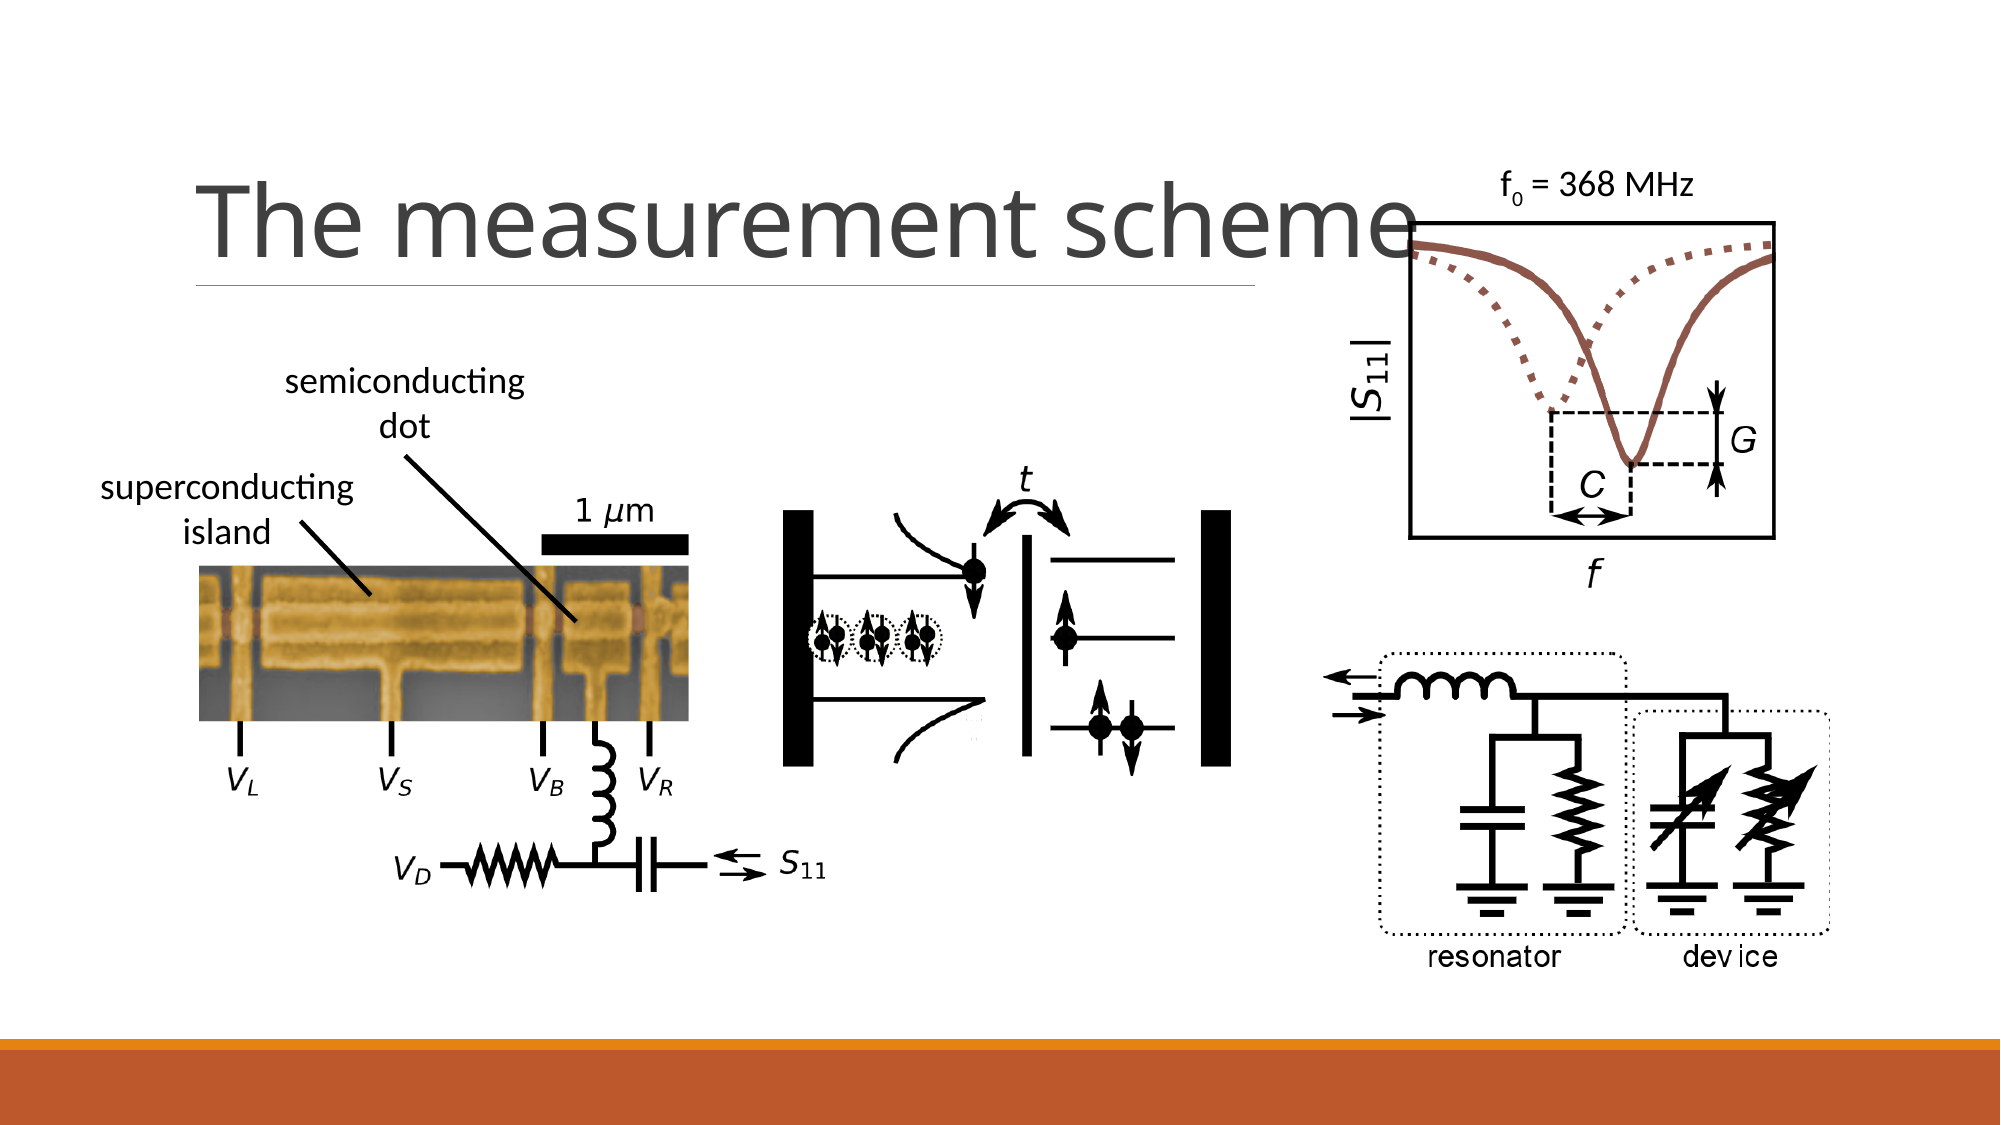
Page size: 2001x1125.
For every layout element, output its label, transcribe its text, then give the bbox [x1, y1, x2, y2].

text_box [300, 520, 372, 596]
text_box semiconducting dot [269, 348, 541, 454]
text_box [404, 455, 577, 623]
title The measurement scheme [180, 47, 1830, 285]
picture [198, 466, 1231, 893]
text_box superconducting island [85, 454, 370, 560]
text_box [1255, 95, 1846, 623]
text_box f0 = 368 MHz [1485, 151, 1710, 218]
picture [1323, 652, 1831, 968]
picture [1349, 221, 1777, 589]
